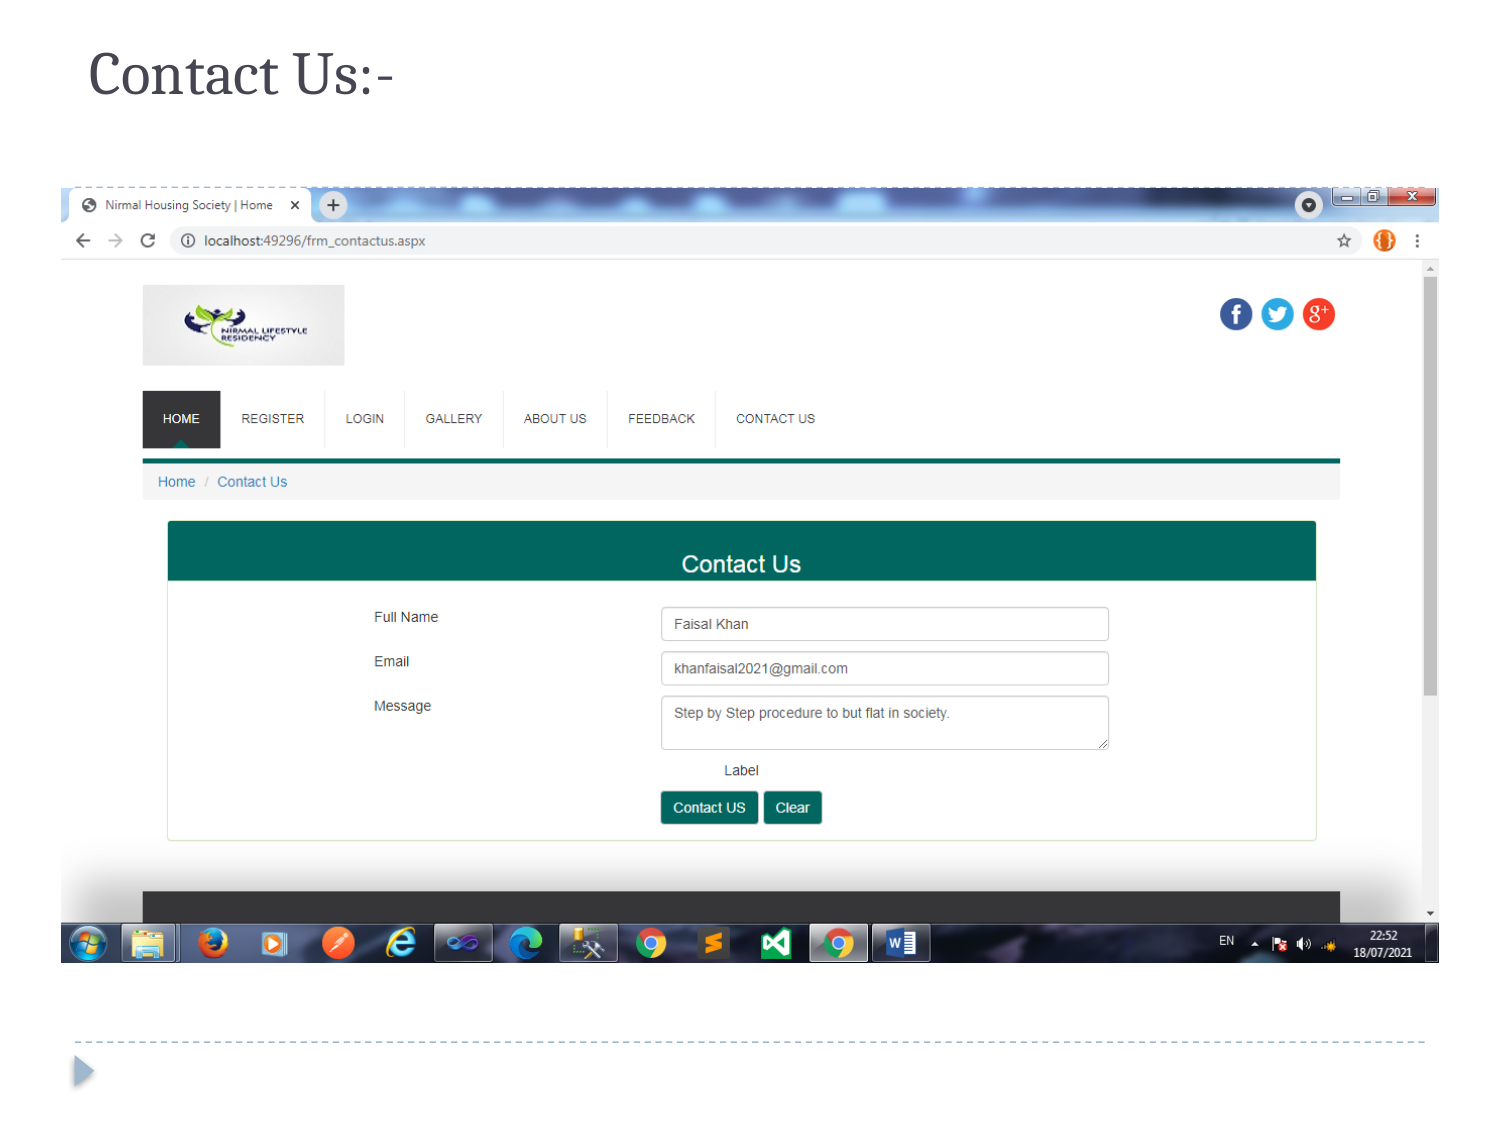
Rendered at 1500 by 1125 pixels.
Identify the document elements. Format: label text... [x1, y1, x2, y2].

title Contact Us:- [75, 24, 1425, 188]
picture [61, 188, 1439, 963]
